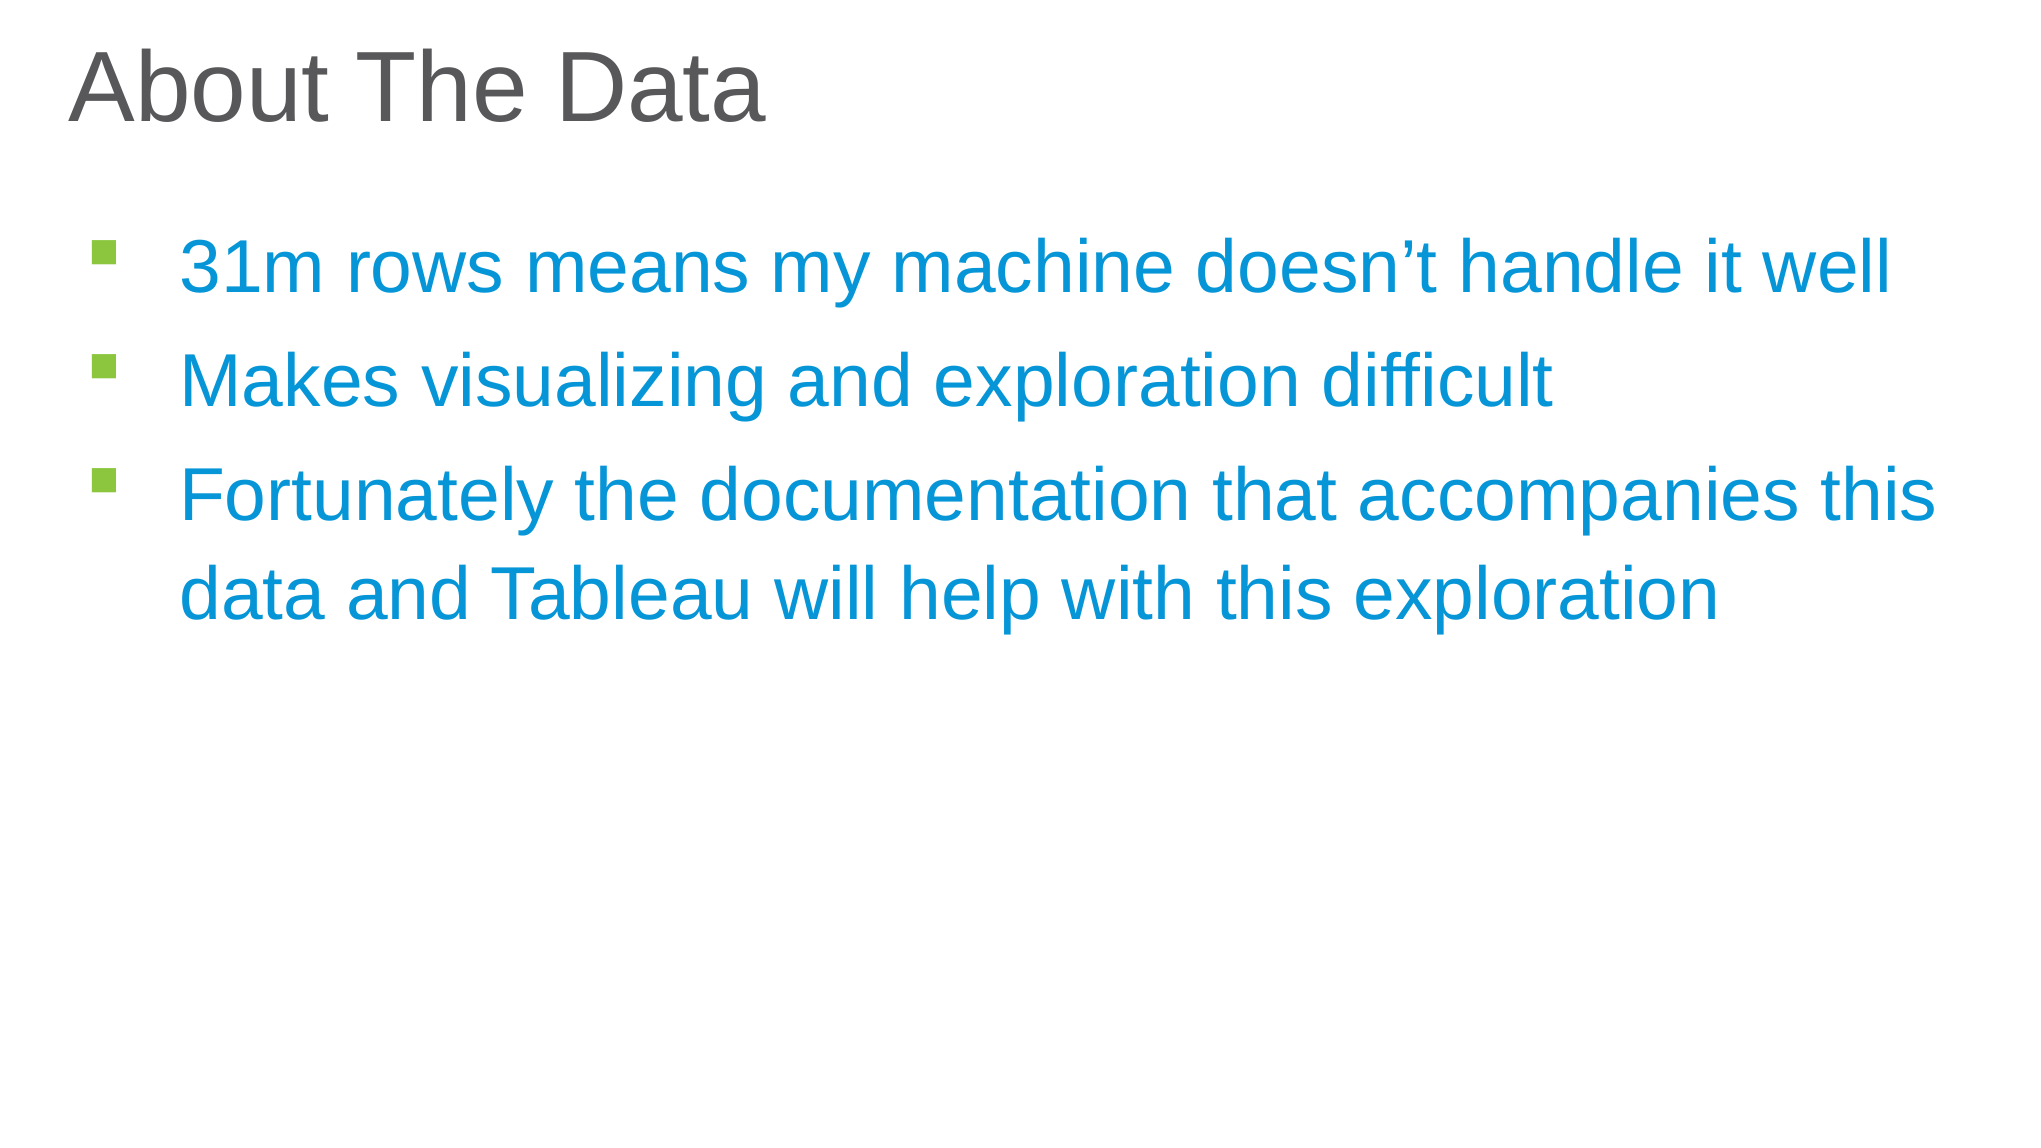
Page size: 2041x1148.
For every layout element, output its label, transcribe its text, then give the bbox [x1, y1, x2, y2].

title About The Data [45, 20, 1996, 172]
list 31m rows means my machine doesn’t handle it well Makes visualizing and exploration difficult Fortunately the documentation that accompanies this data and Tableau will help with this exploration [70, 201, 1996, 907]
